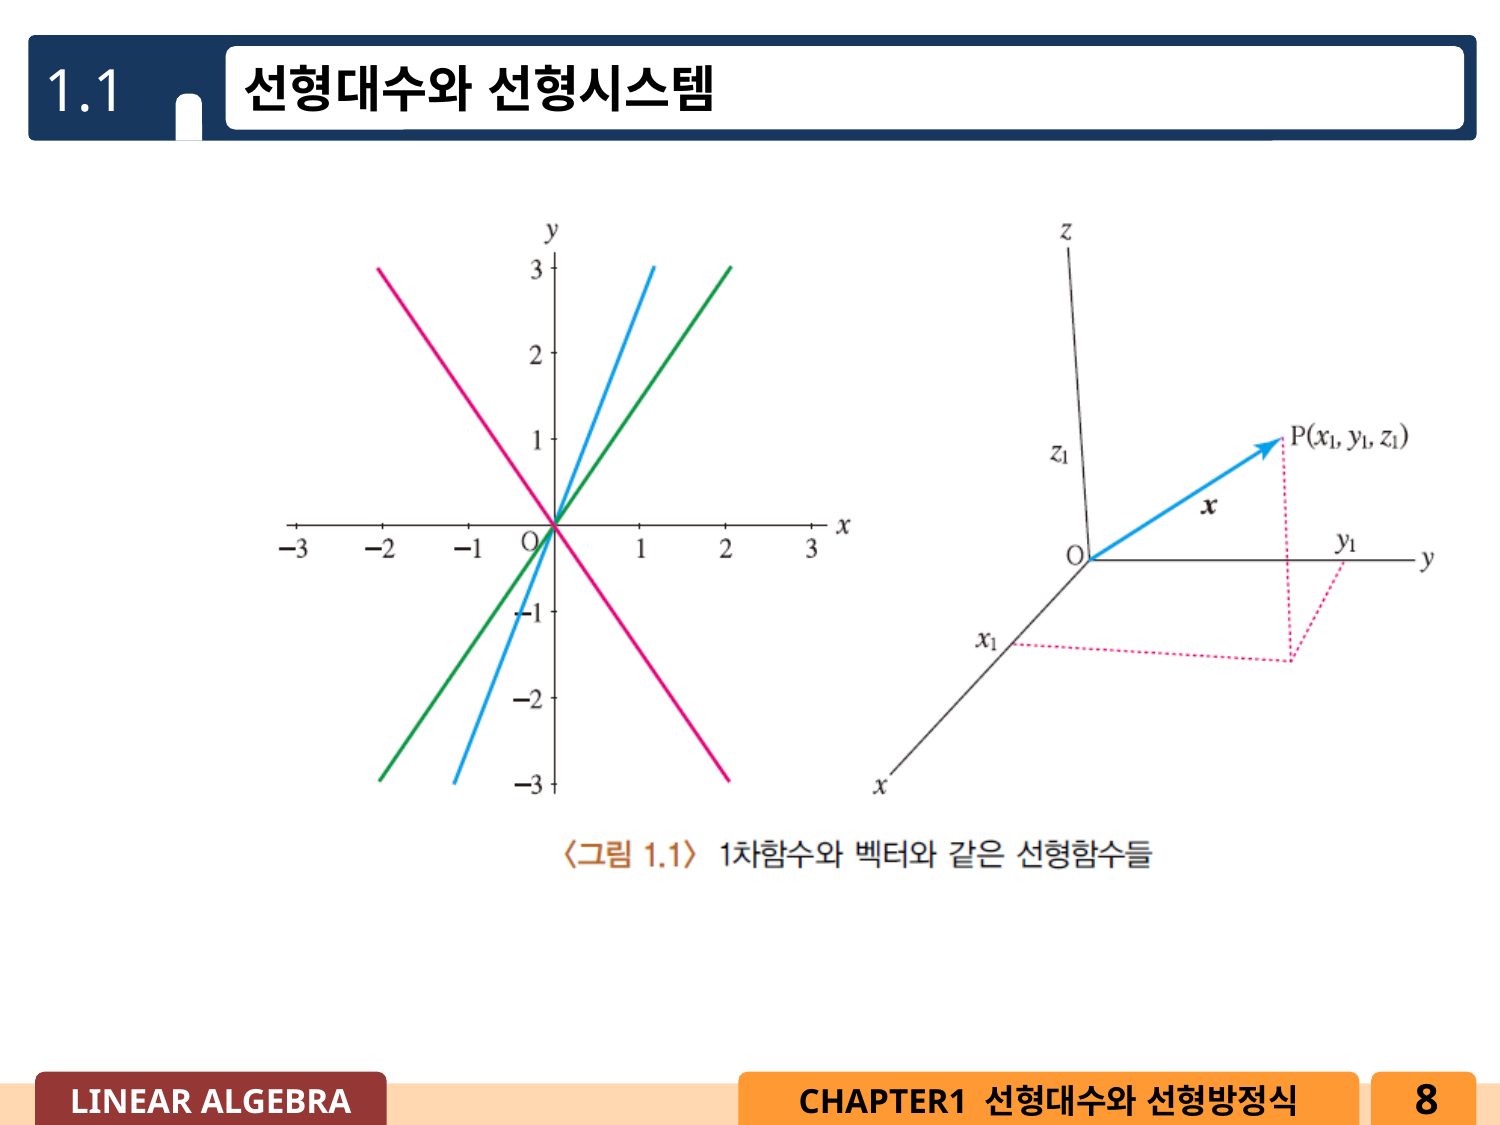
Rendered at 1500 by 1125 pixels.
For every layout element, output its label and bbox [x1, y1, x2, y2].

text_box [28, 34, 1477, 141]
picture [234, 210, 1448, 885]
text_box [0, 1071, 1500, 1125]
